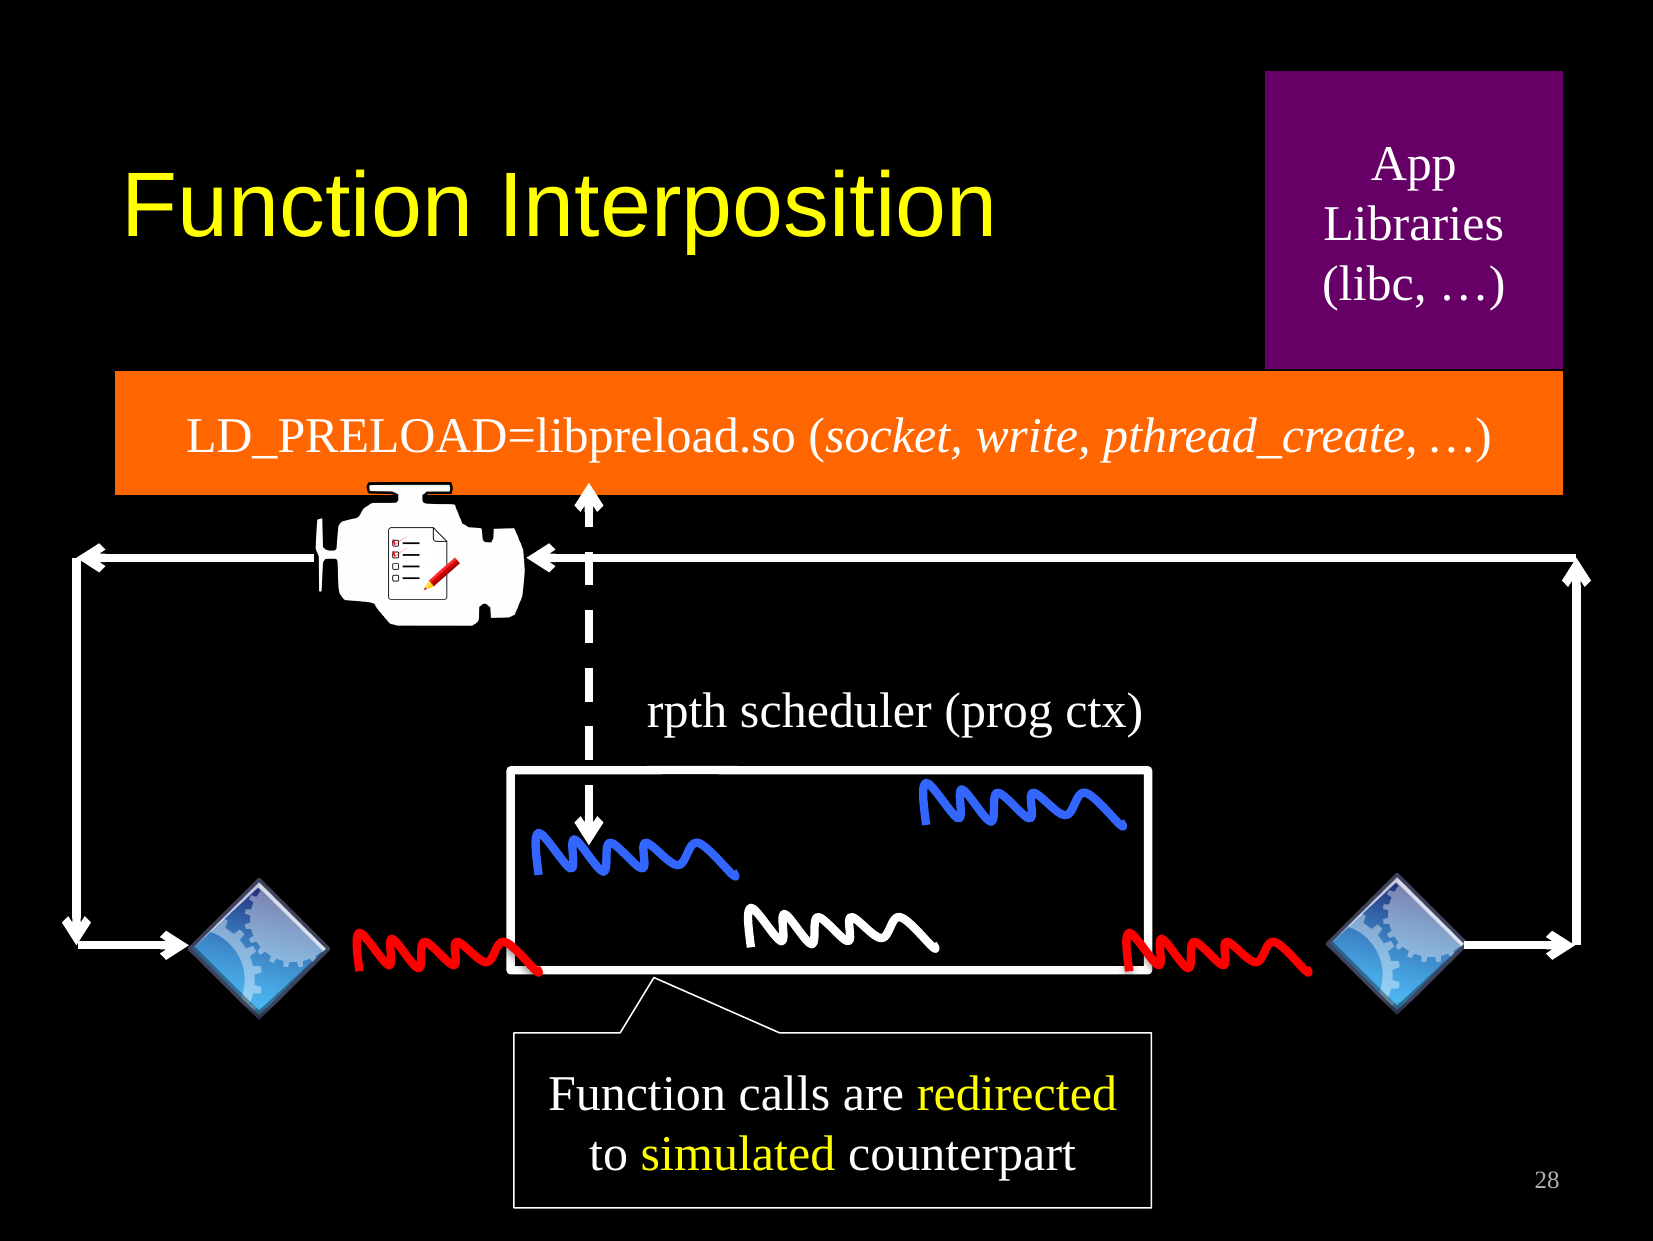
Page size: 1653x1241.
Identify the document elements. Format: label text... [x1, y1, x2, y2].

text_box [765, 916, 780, 933]
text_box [313, 482, 527, 628]
text_box LD_PRELOAD=libpreload.so (socket, write, pthread_create, …) [113, 370, 1564, 496]
text_box [510, 769, 1149, 971]
picture [188, 877, 330, 1046]
text_box rpth scheduler (prog ctx) [626, 670, 1164, 746]
text_box [533, 830, 738, 879]
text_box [948, 790, 958, 810]
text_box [582, 842, 591, 853]
slide_number 28 [1188, 1145, 1575, 1212]
text_box [745, 905, 938, 951]
text_box App Libraries (libc, …) [1263, 70, 1564, 371]
title Function Interposition [121, 102, 1263, 309]
picture [1326, 873, 1468, 1041]
text_box [920, 780, 1125, 829]
text_box [354, 930, 541, 975]
text_box Function calls are redirected to simulated counterpart [513, 977, 1152, 1208]
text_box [802, 919, 813, 937]
text_box [1124, 930, 1311, 975]
